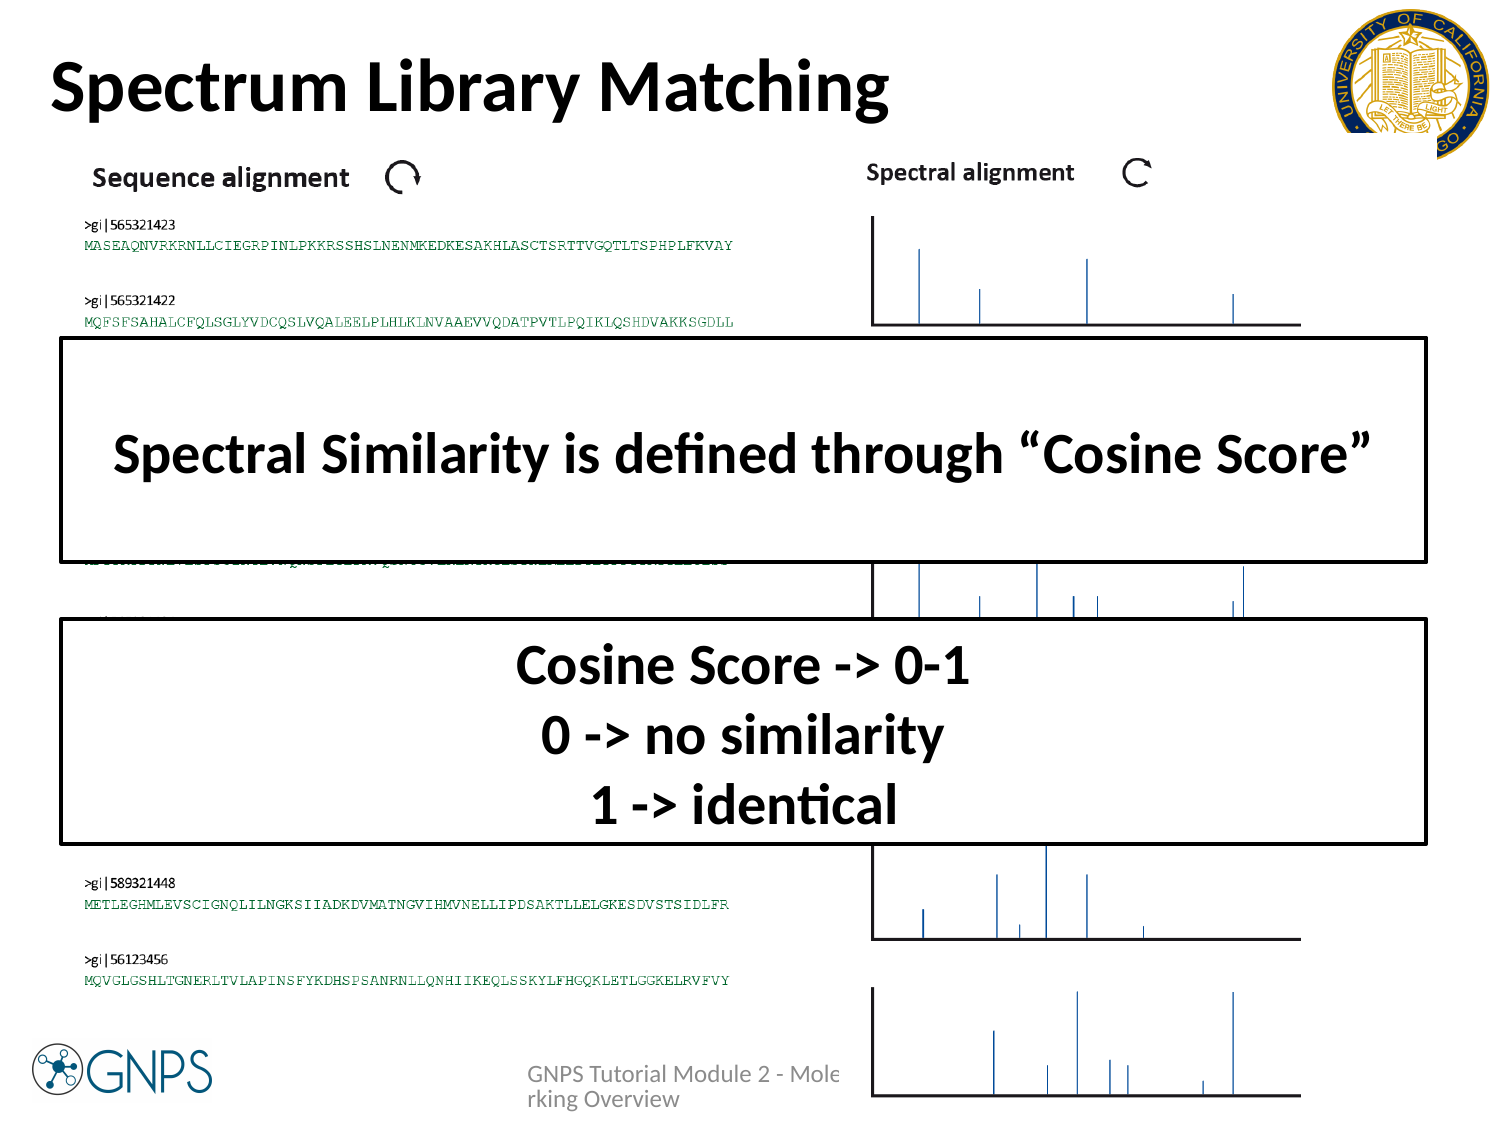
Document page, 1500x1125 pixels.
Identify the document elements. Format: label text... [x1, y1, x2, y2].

footer GNPS Tutorial Module 2 - Molecular Networking Overview [512, 1042, 834, 1103]
picture [60, 7, 1500, 1110]
text_box Spectrum Library Matching [35, 29, 1353, 134]
picture [31, 1038, 212, 1103]
